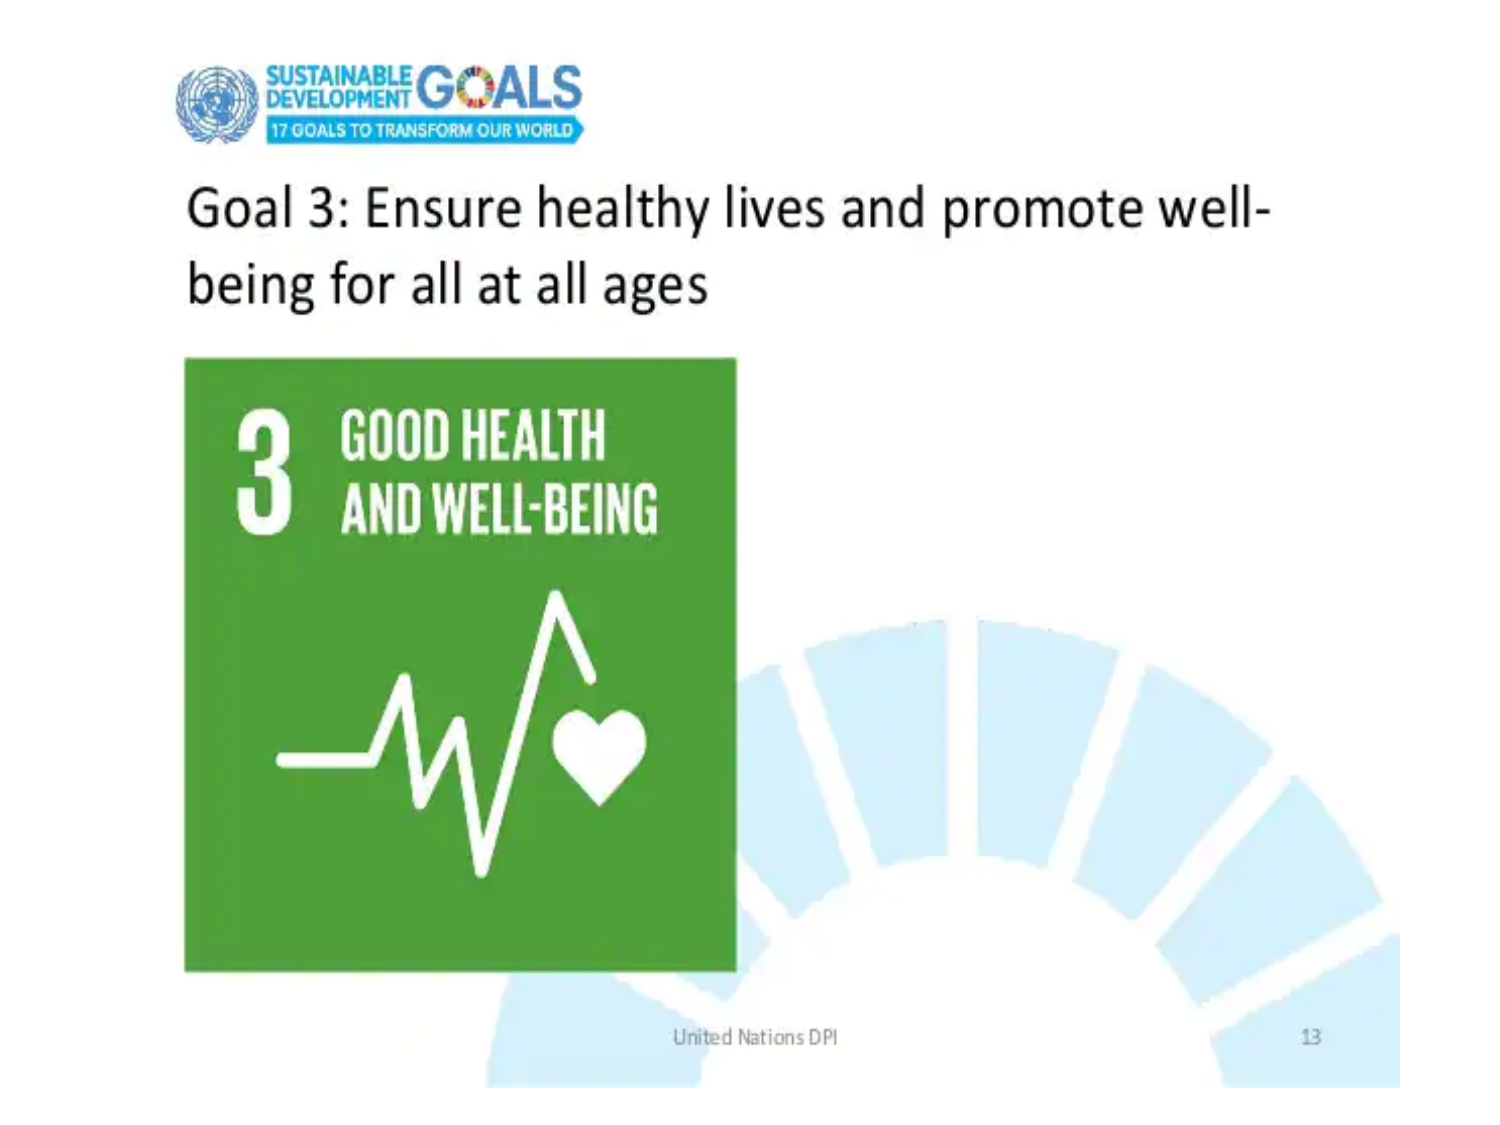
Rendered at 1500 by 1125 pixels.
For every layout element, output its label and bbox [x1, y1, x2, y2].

picture [112, 12, 1401, 1088]
